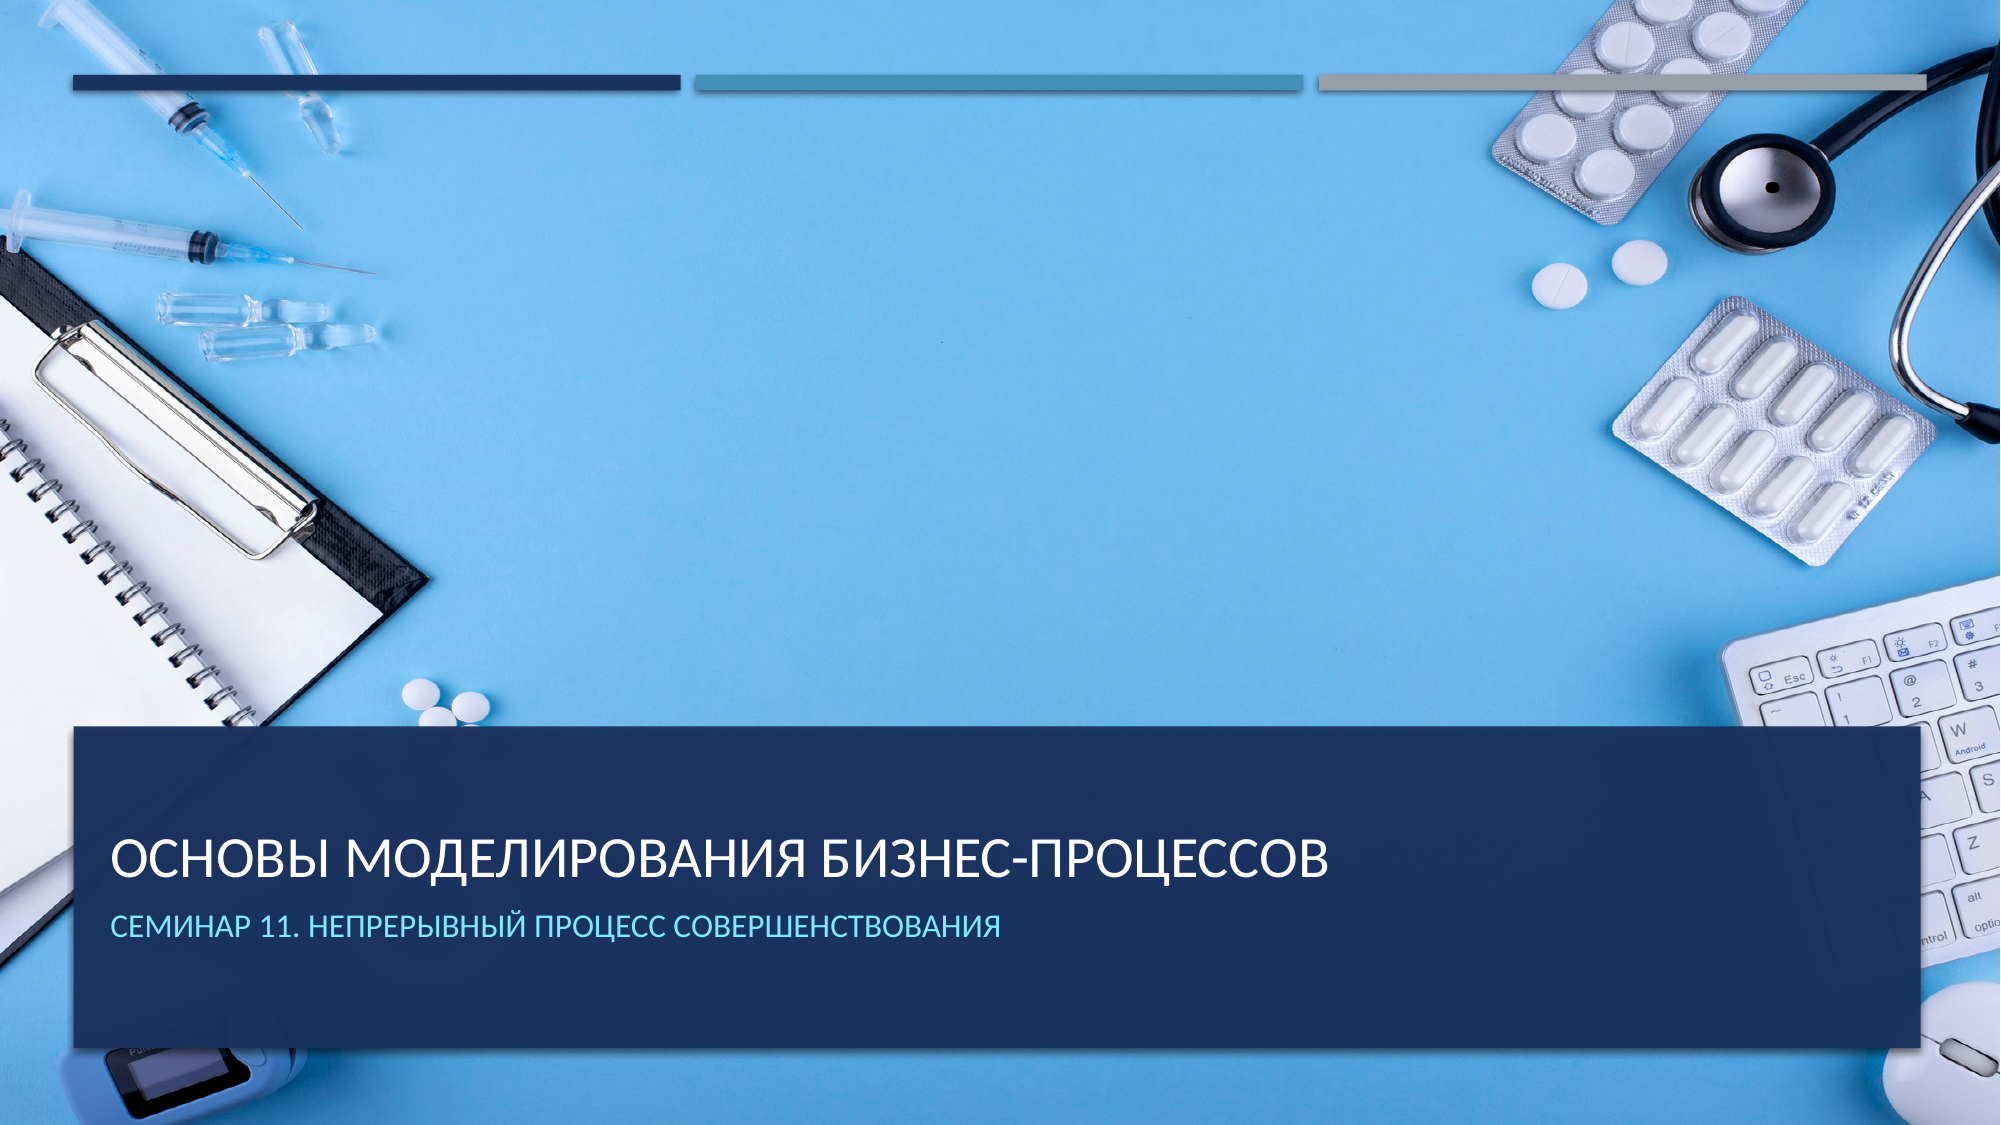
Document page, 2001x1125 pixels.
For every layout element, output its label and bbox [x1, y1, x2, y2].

text_box [72, 73, 1928, 92]
picture [0, 0, 2000, 1125]
